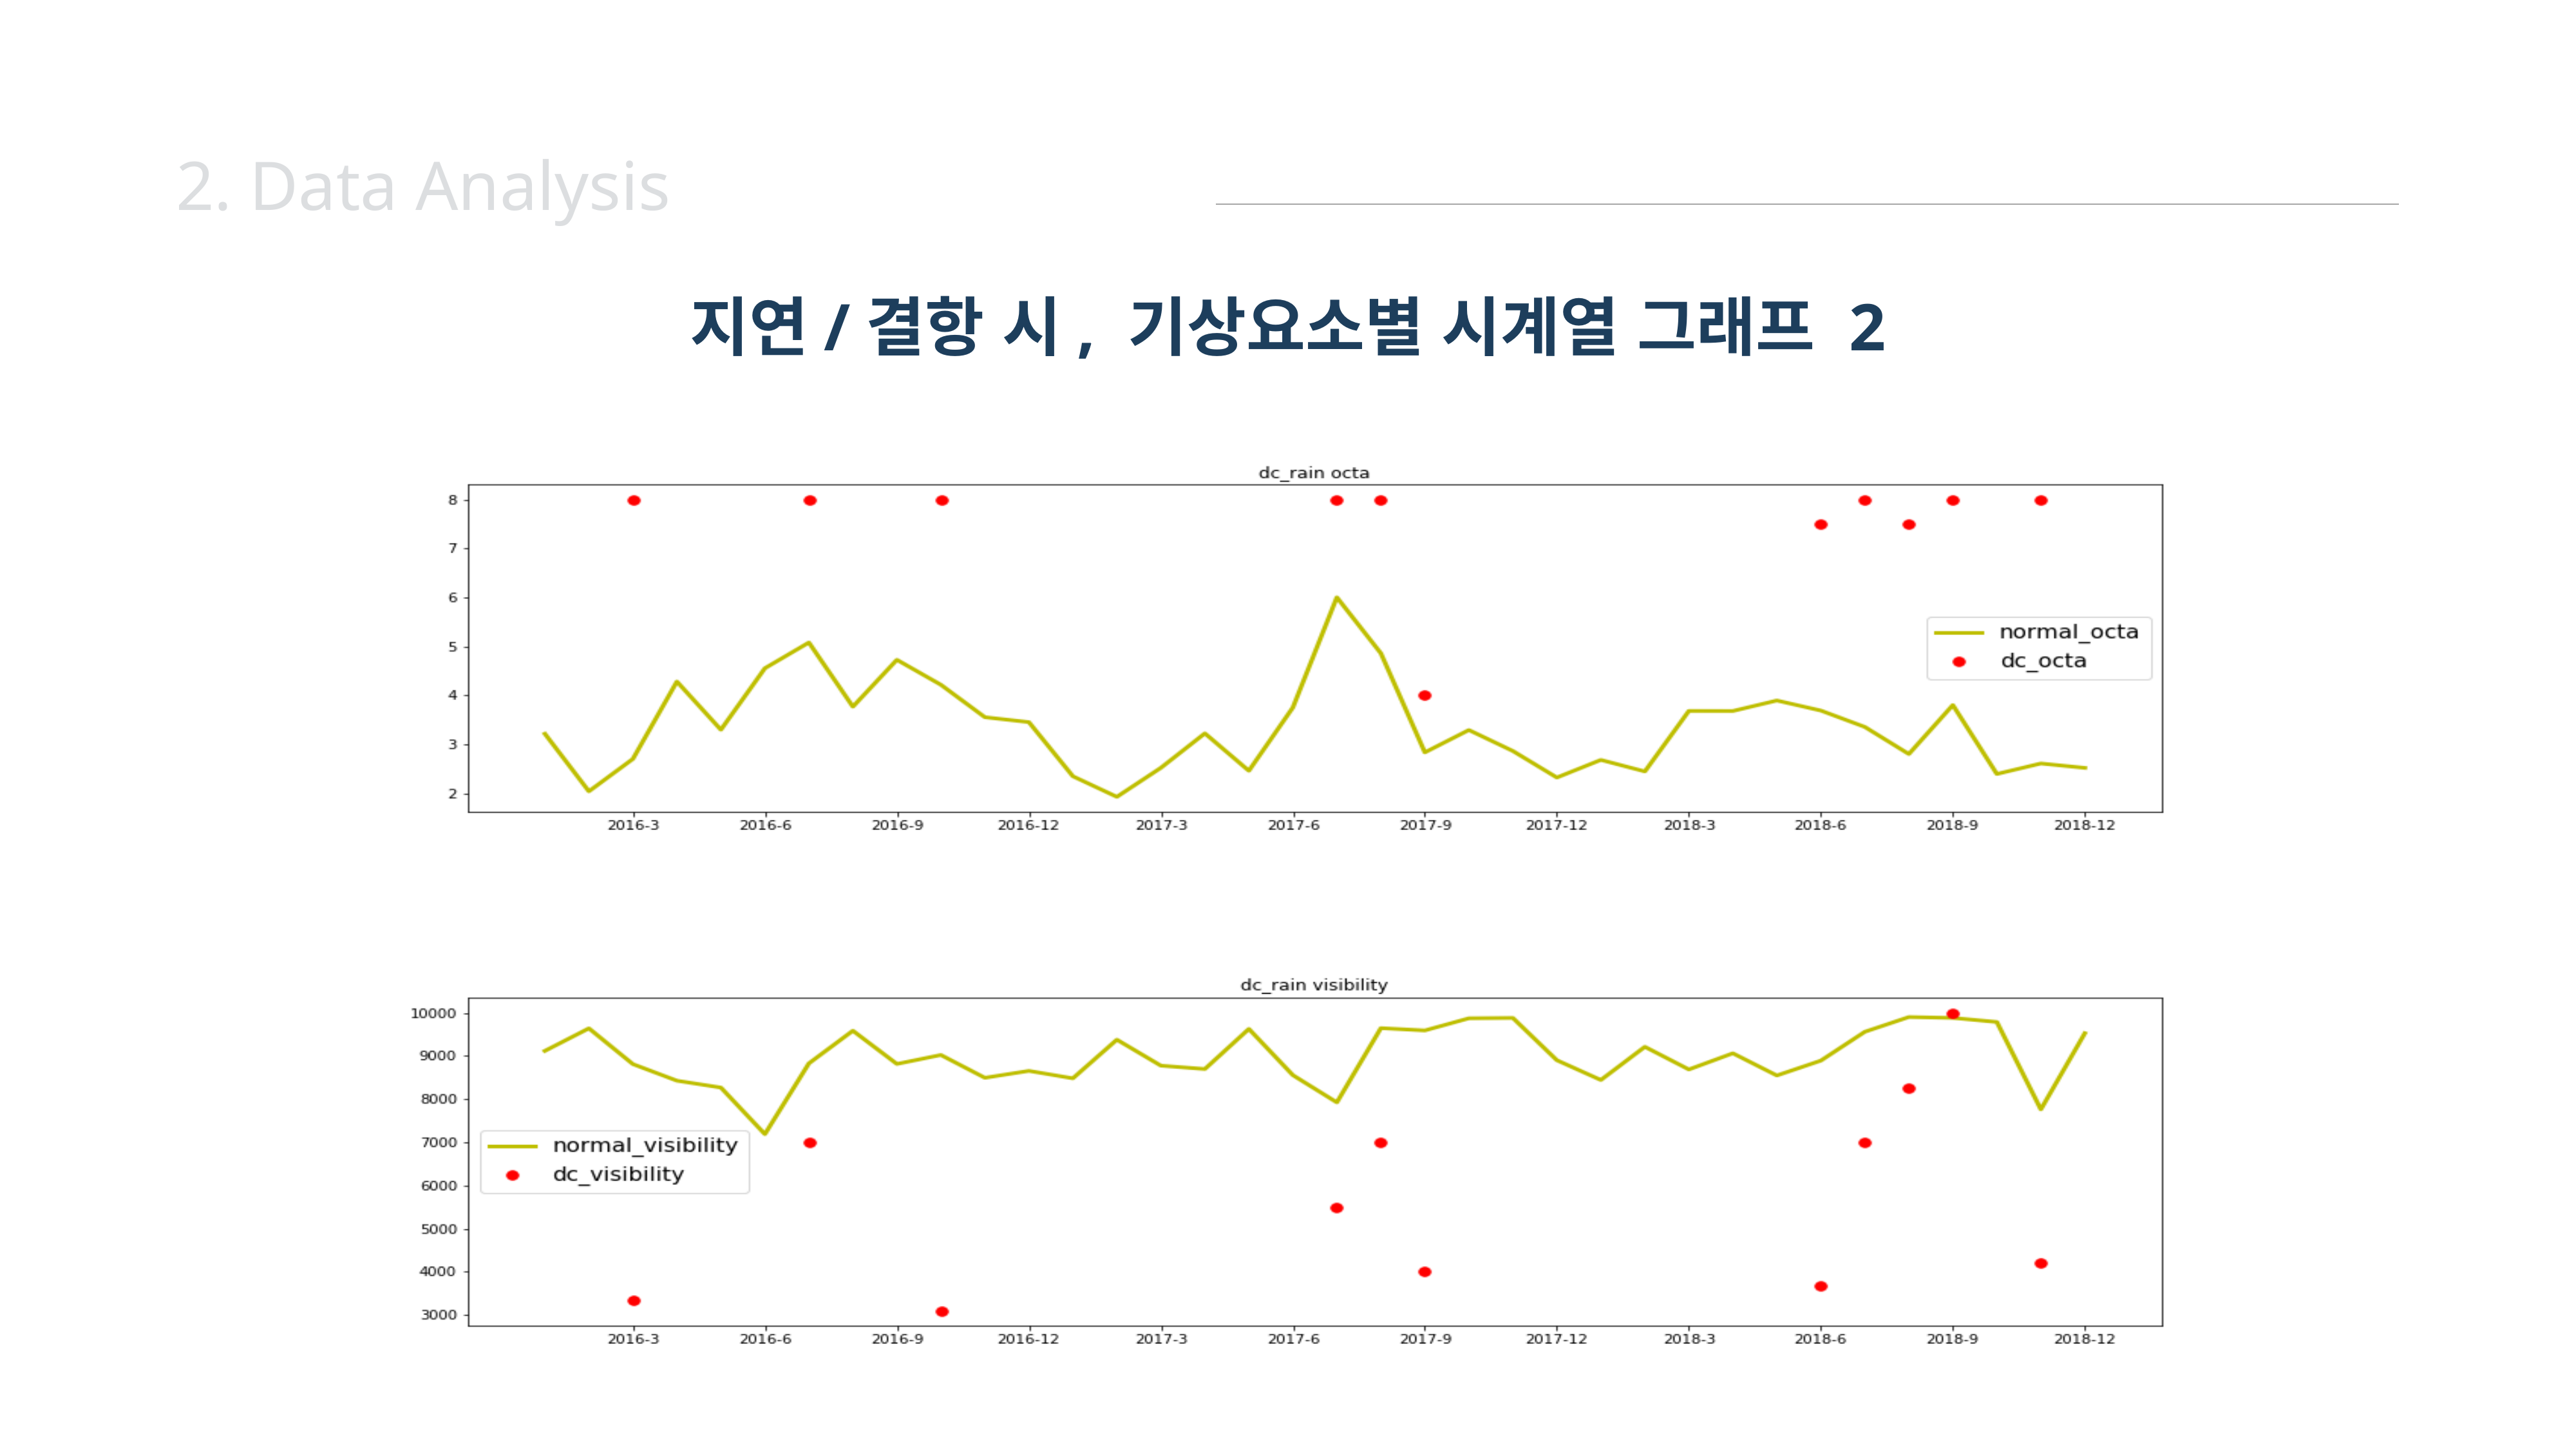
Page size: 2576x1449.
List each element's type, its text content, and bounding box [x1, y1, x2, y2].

text_box 지연/결항 시, 기상요소별 시계열 그래프 2 [0, 296, 2576, 368]
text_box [195, 432, 2381, 1380]
text_box 2. Data Analysis [171, 138, 1197, 228]
